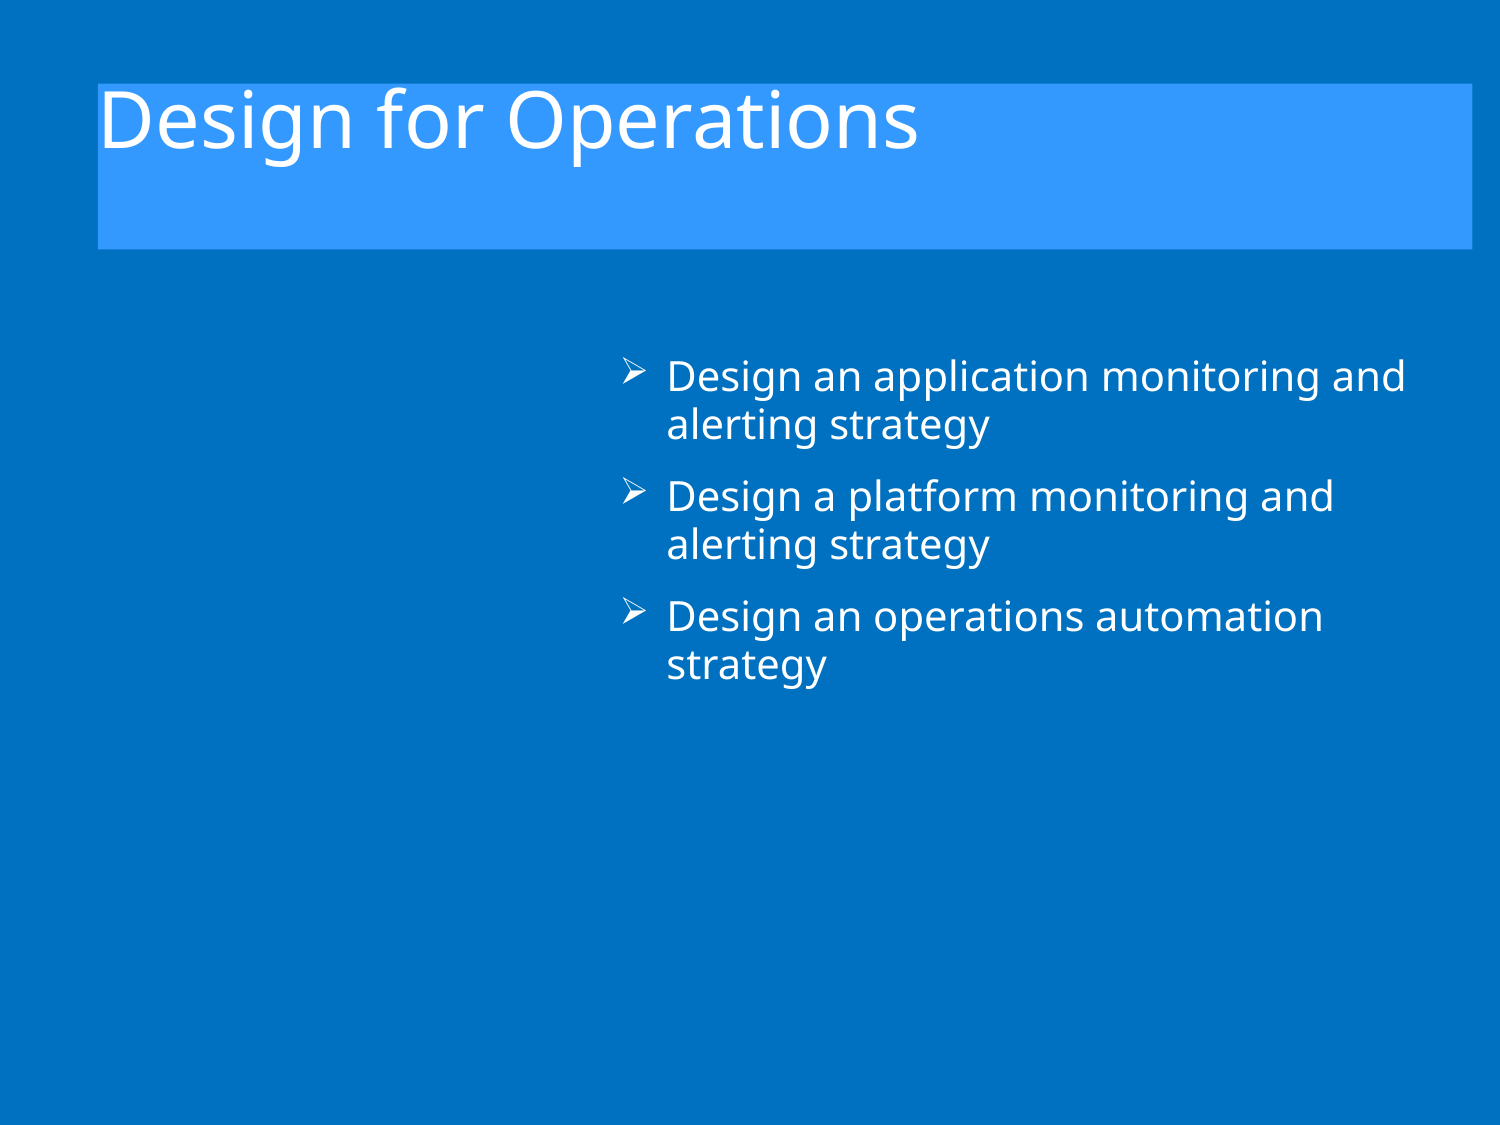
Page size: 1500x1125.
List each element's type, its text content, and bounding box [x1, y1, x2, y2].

subtitle Design an application monitoring and alerting strategy Design a platform monitoring and alerting strategy Design an operations automation strategy [604, 345, 1473, 958]
title Design for Operations [97, 83, 1473, 250]
